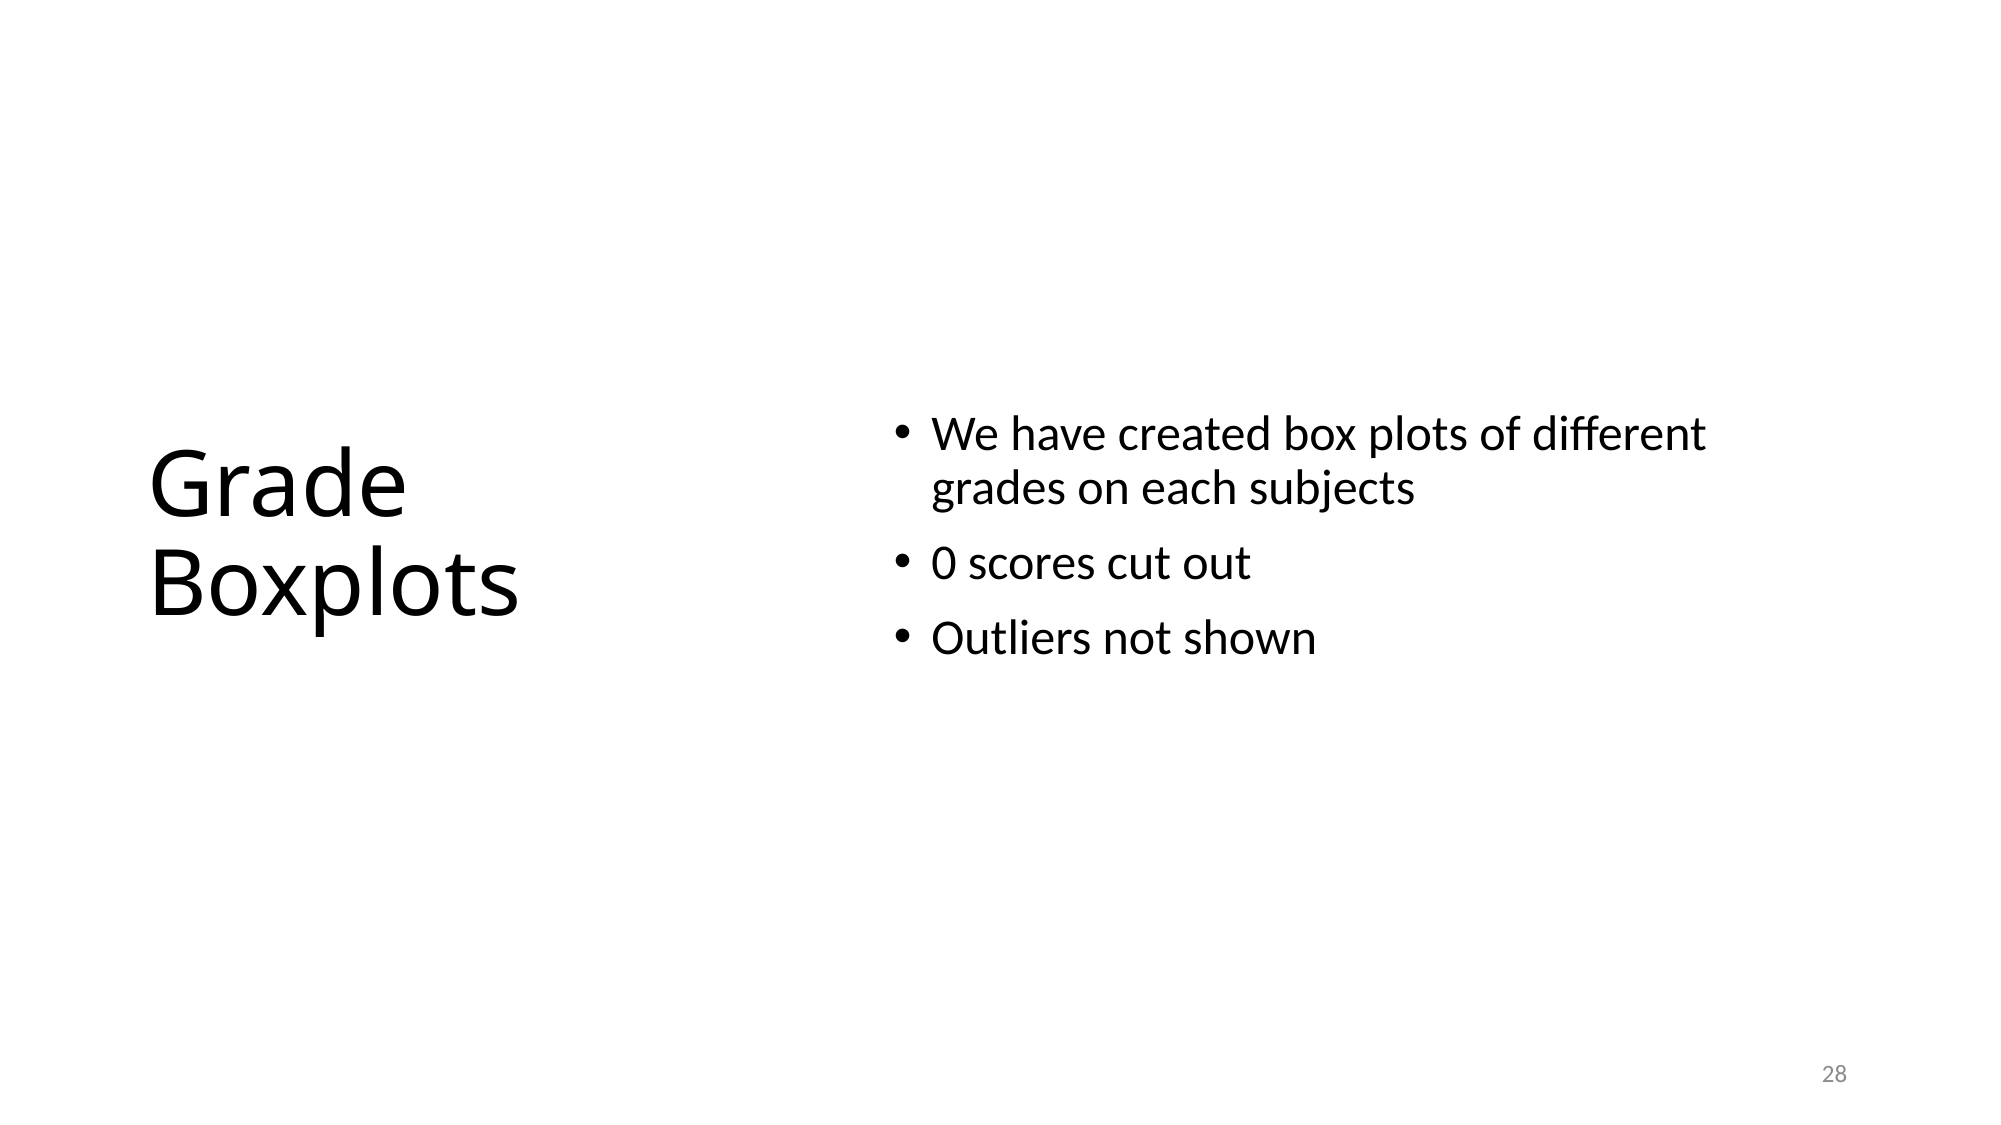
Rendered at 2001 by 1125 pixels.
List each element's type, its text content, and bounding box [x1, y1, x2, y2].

slide_number 28 [1412, 1042, 1863, 1103]
list We have created box plots of different grades on each subjects 0 scores cut out Outliers not shown [878, 104, 1868, 968]
title Grade Boxplots [131, 104, 671, 968]
